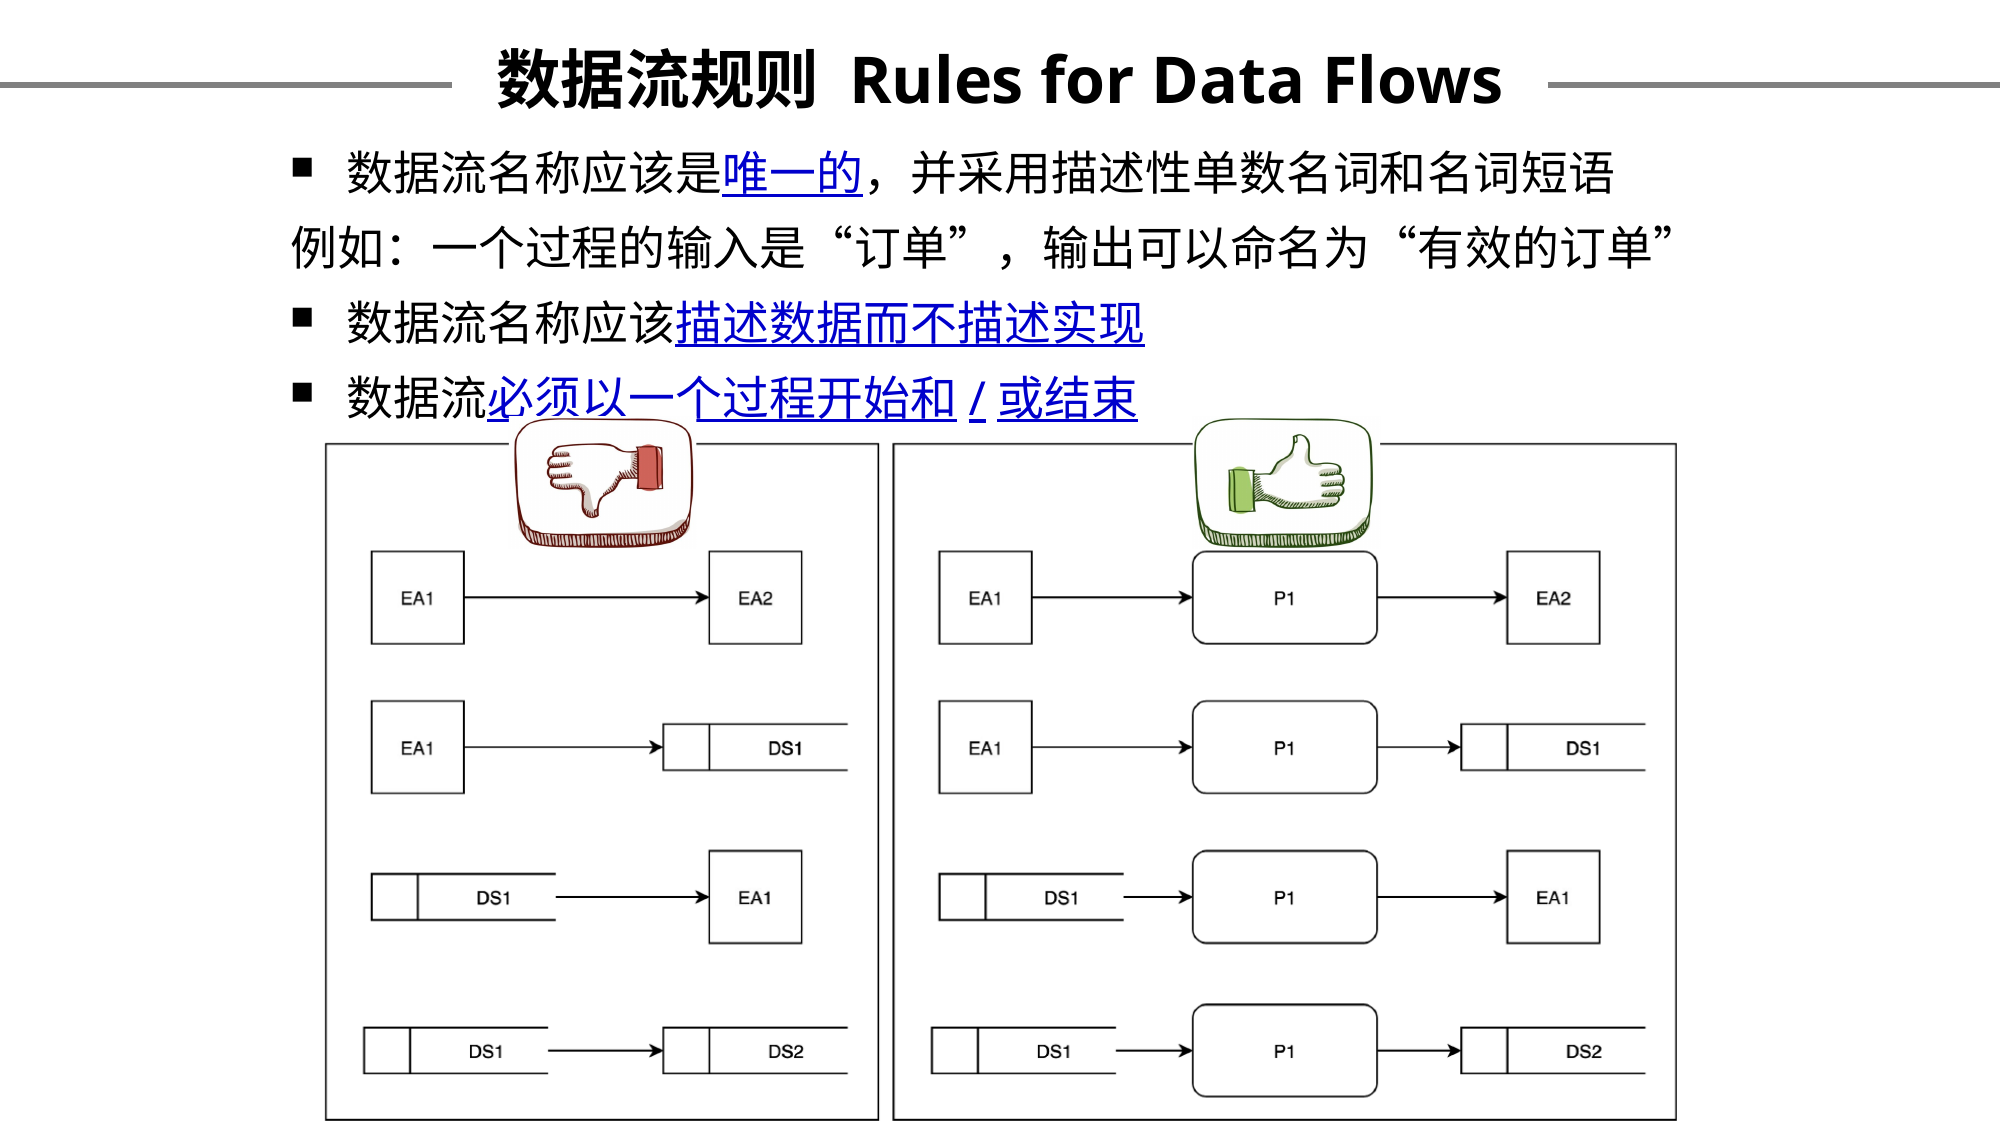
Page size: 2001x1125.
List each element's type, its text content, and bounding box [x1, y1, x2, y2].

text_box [307, 416, 1693, 1125]
text_box 数据流规则 Rules for Data Flows [193, 0, 1807, 175]
text_box 数据流名称应该是唯一的，并采用描述性单数名词和名词短语 例如：一个过程的输入是“订单”，输出可以命名为“有效的订单” 数据流名称应该描述数据而不描述实现 数据流必须以一个过程开始和/或结束 [200, 130, 1774, 751]
